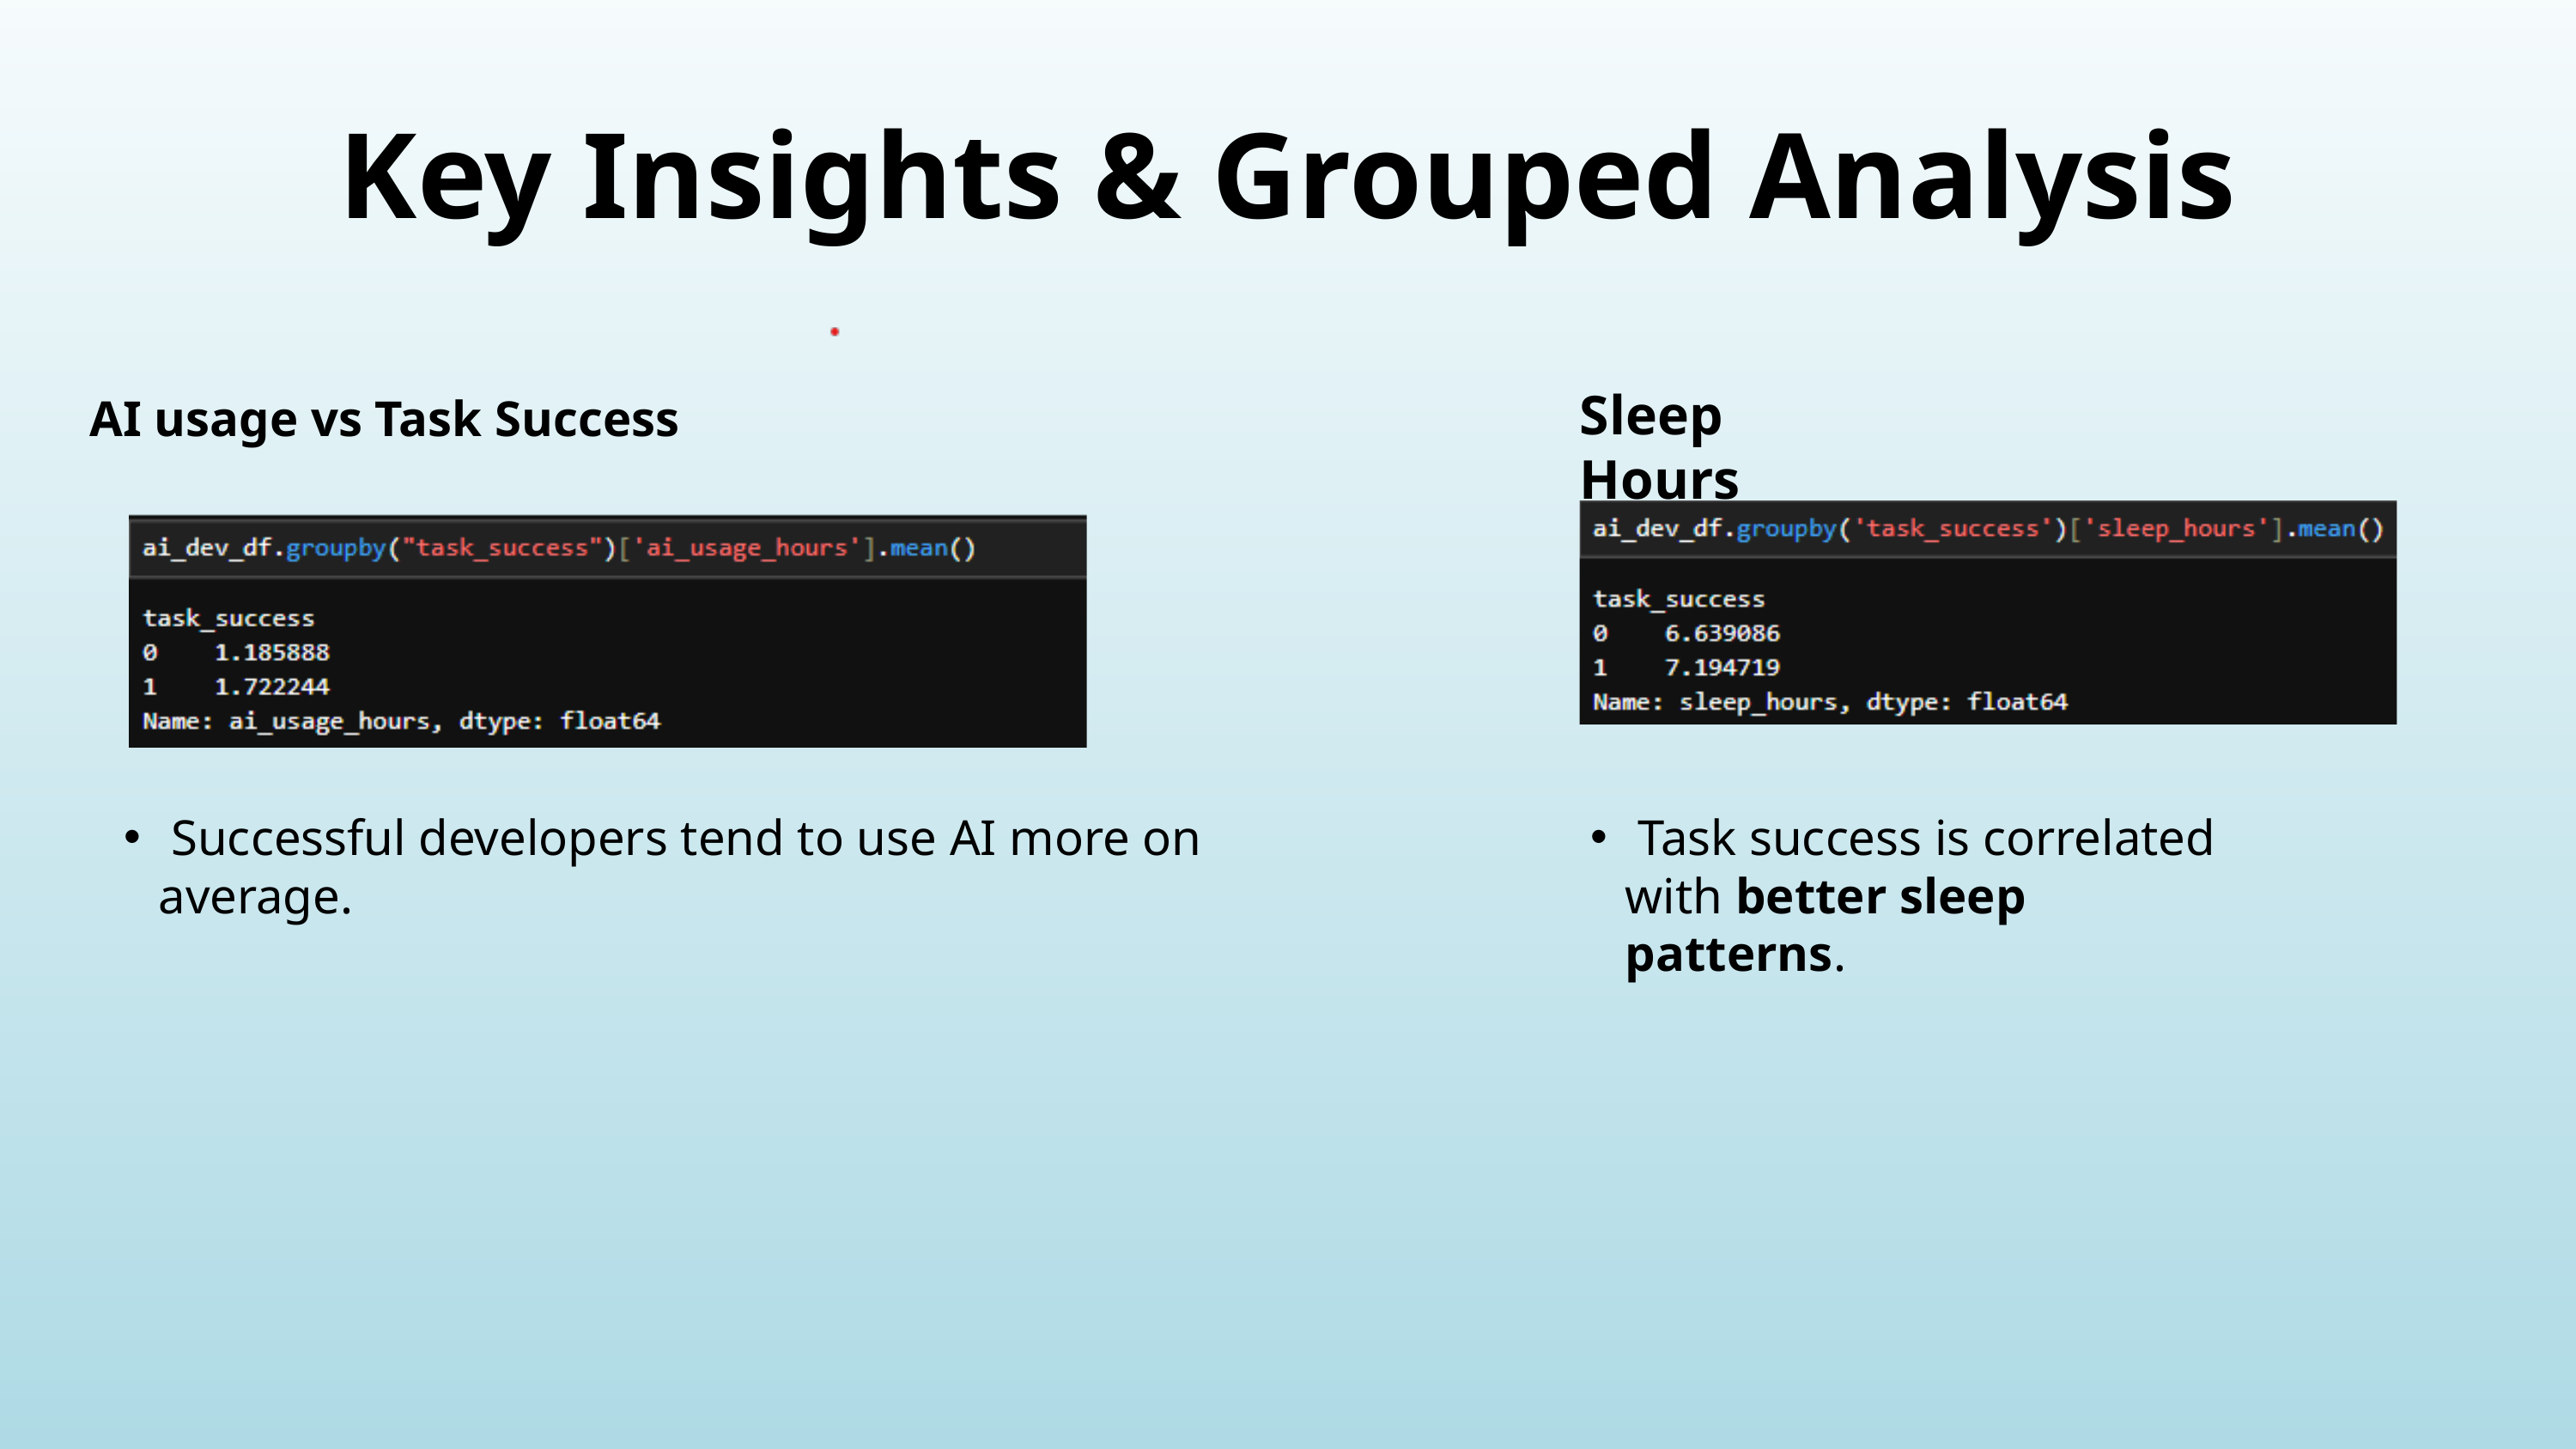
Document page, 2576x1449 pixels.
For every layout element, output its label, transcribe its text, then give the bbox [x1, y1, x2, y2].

text_box Sleep Hours [1579, 380, 1862, 500]
text_box Successful developers tend to use AI more on average. [89, 807, 1291, 924]
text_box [128, 326, 1087, 748]
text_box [128, 58, 2448, 300]
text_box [1579, 500, 2397, 724]
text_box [89, 380, 124, 460]
text_box Task success is correlated with better sleep patterns. [1556, 807, 2235, 981]
